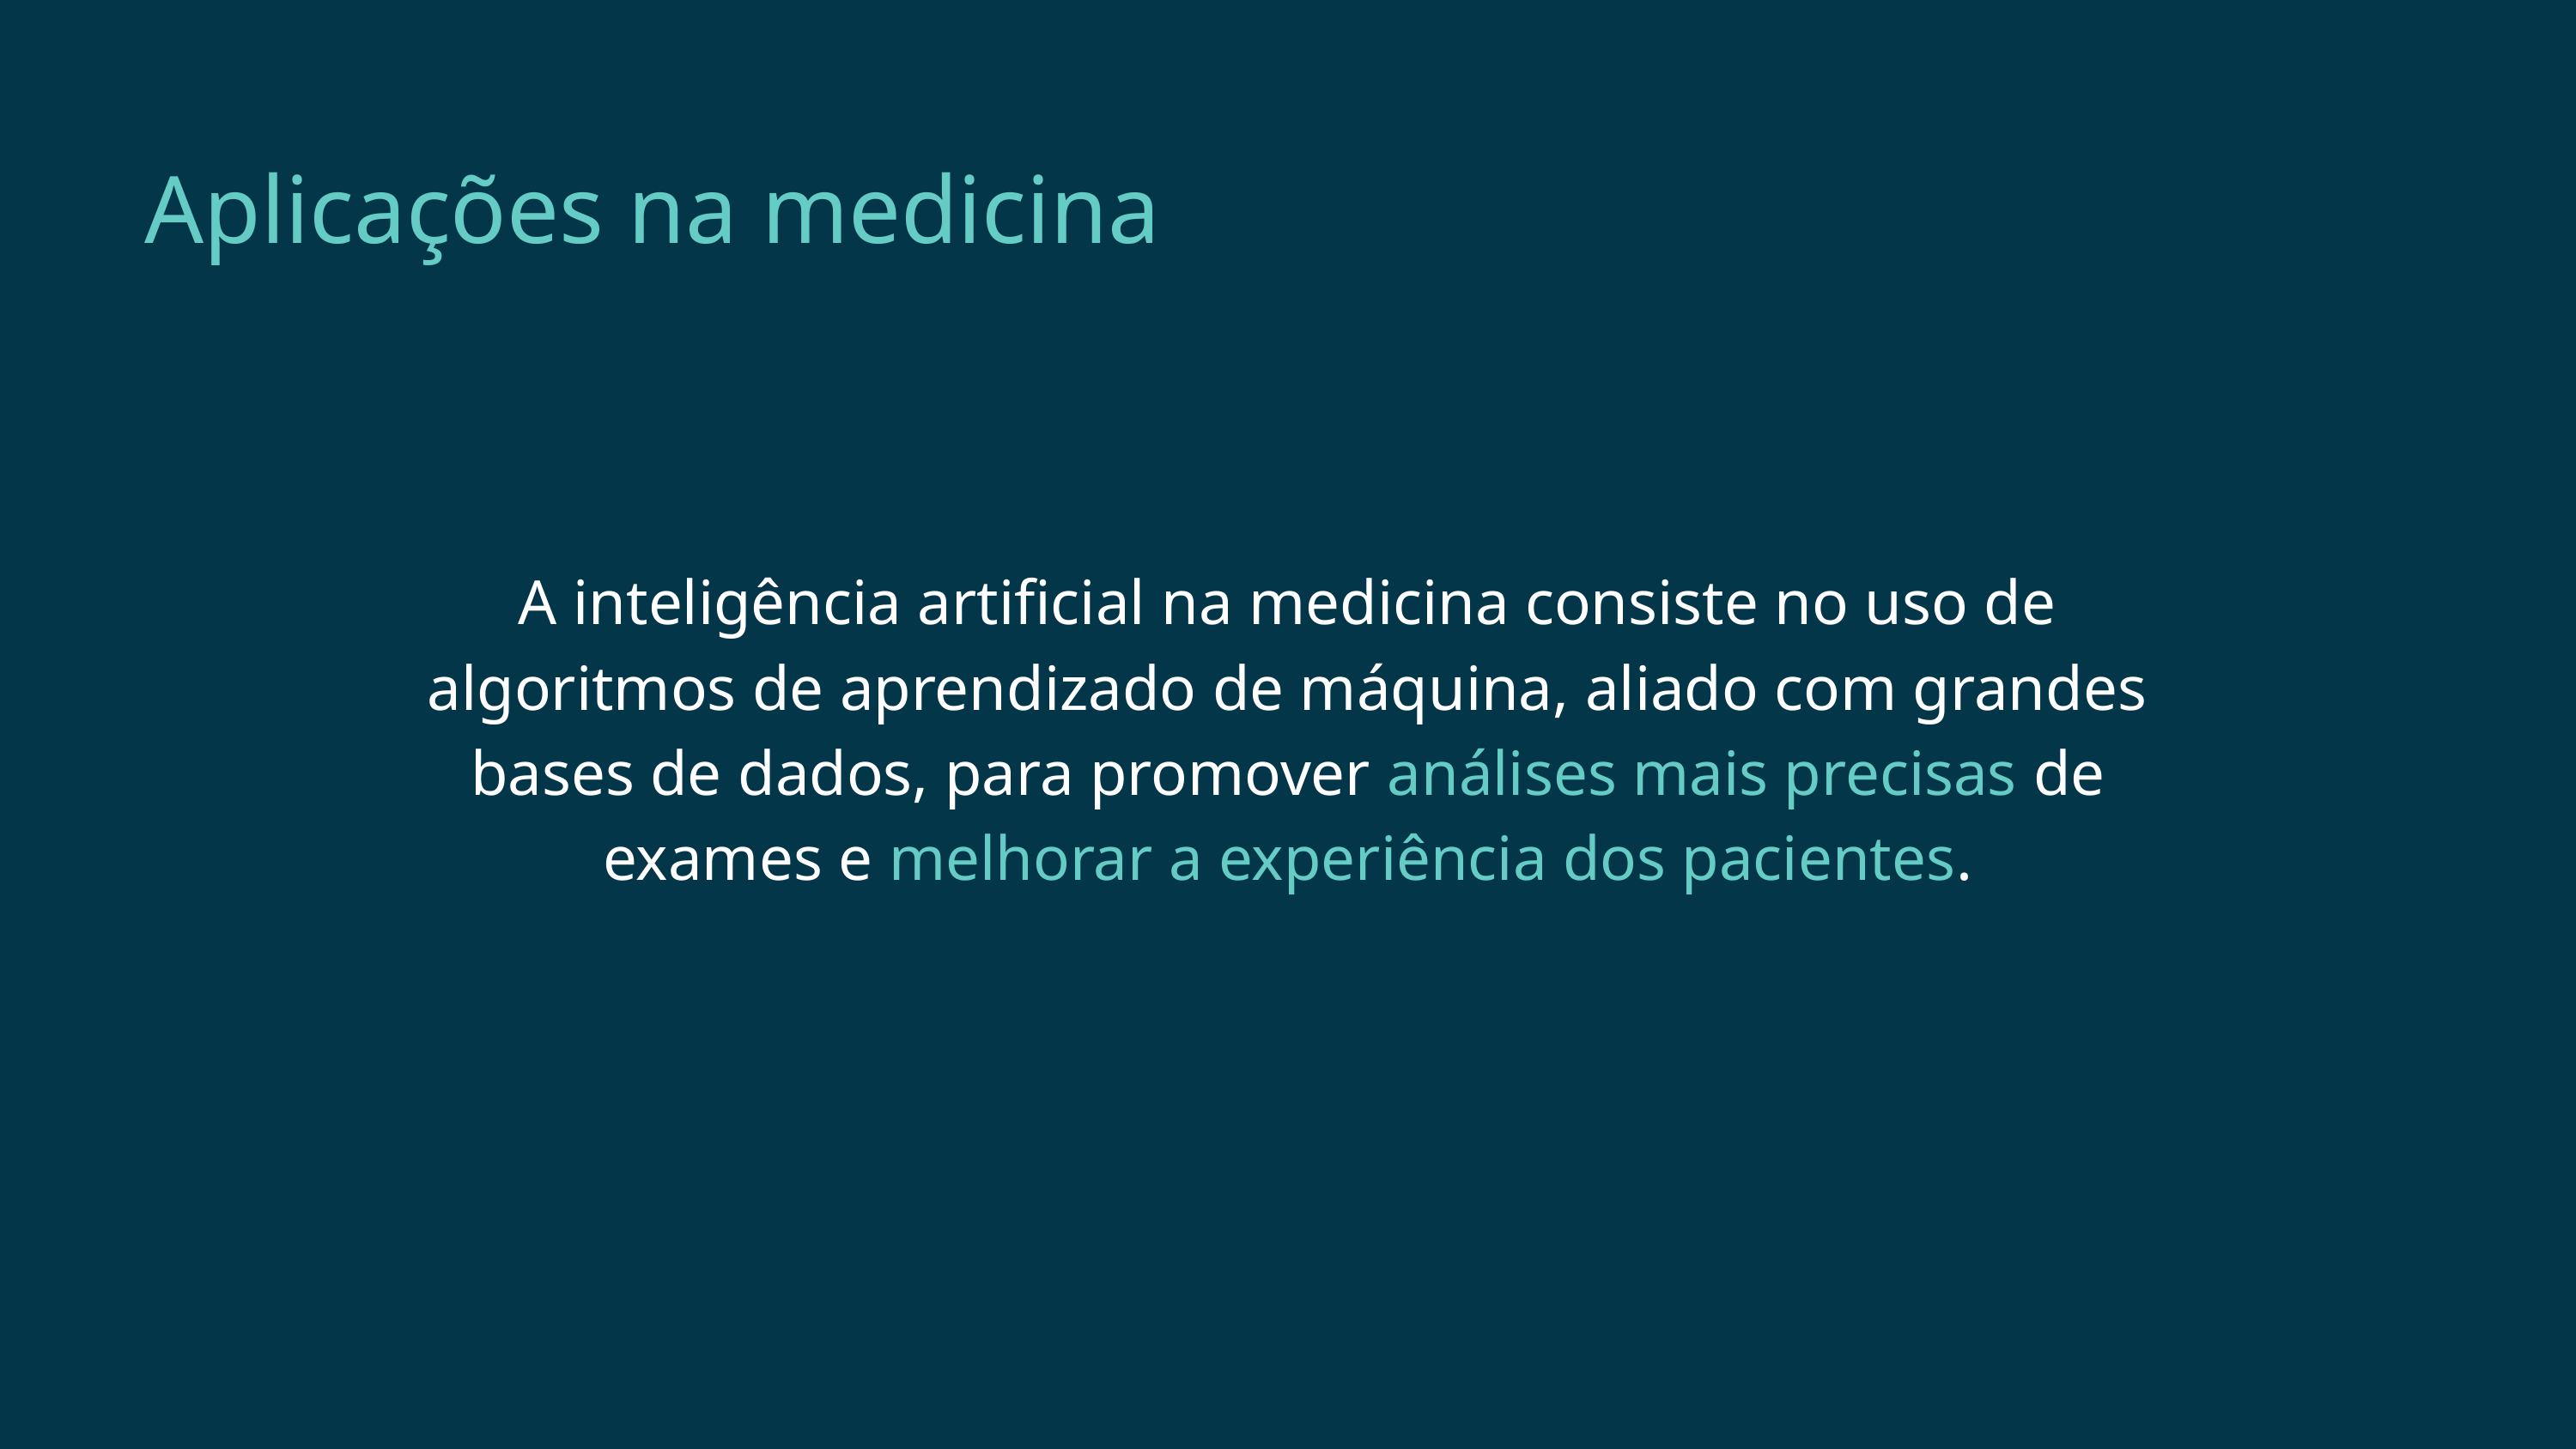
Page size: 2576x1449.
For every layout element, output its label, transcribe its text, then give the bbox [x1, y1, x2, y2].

text_box Aplicações na medicina [144, 131, 1507, 262]
text_box A inteligência artificial na medicina consiste no uso de algoritmos de aprendizado de máquina, aliado com grandes bases de dados, para promover análises mais precisas de exames e melhorar a experiência dos pacientes. [368, 551, 2208, 893]
